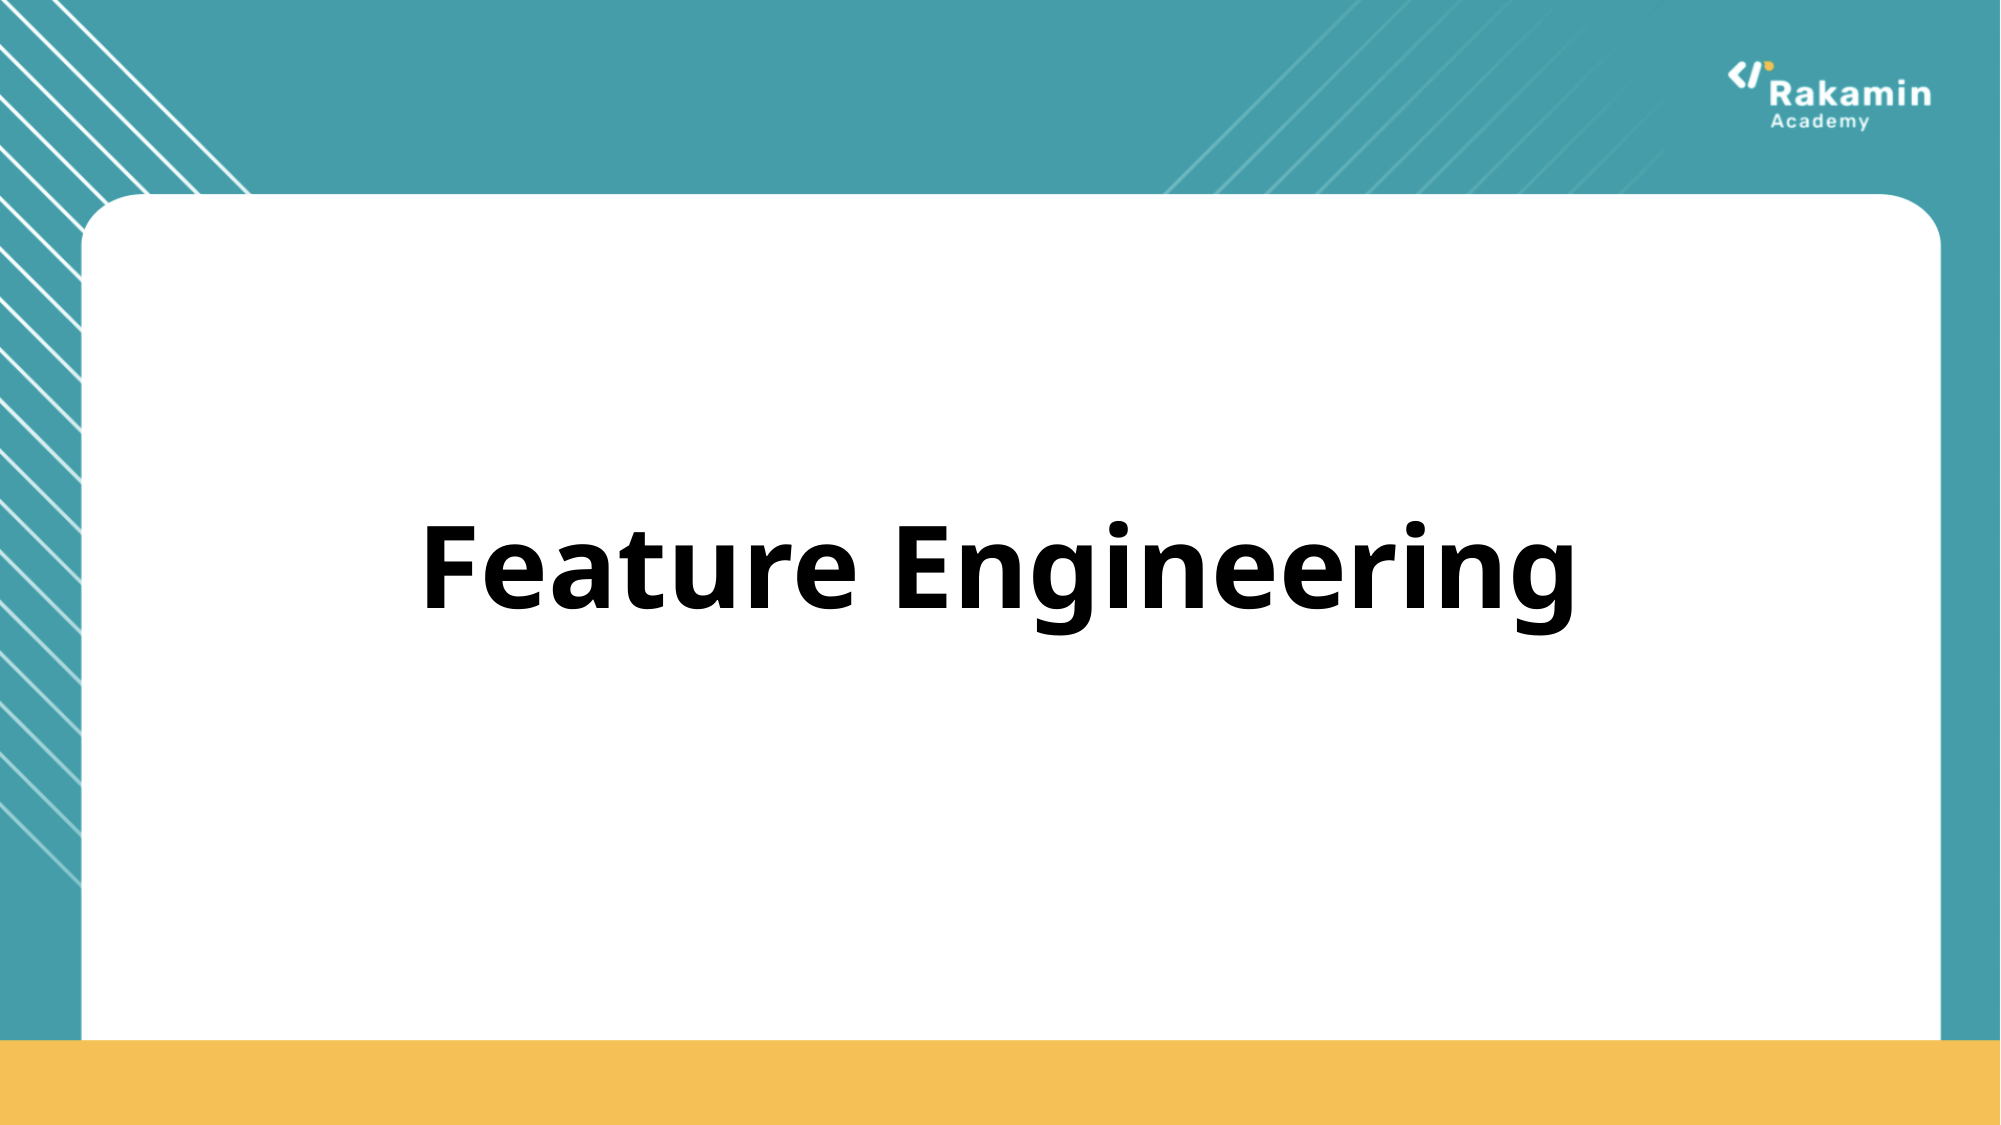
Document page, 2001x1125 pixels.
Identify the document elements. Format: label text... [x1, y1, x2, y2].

picture [0, 0, 2001, 1125]
title Feature Engineering [153, 470, 1847, 655]
